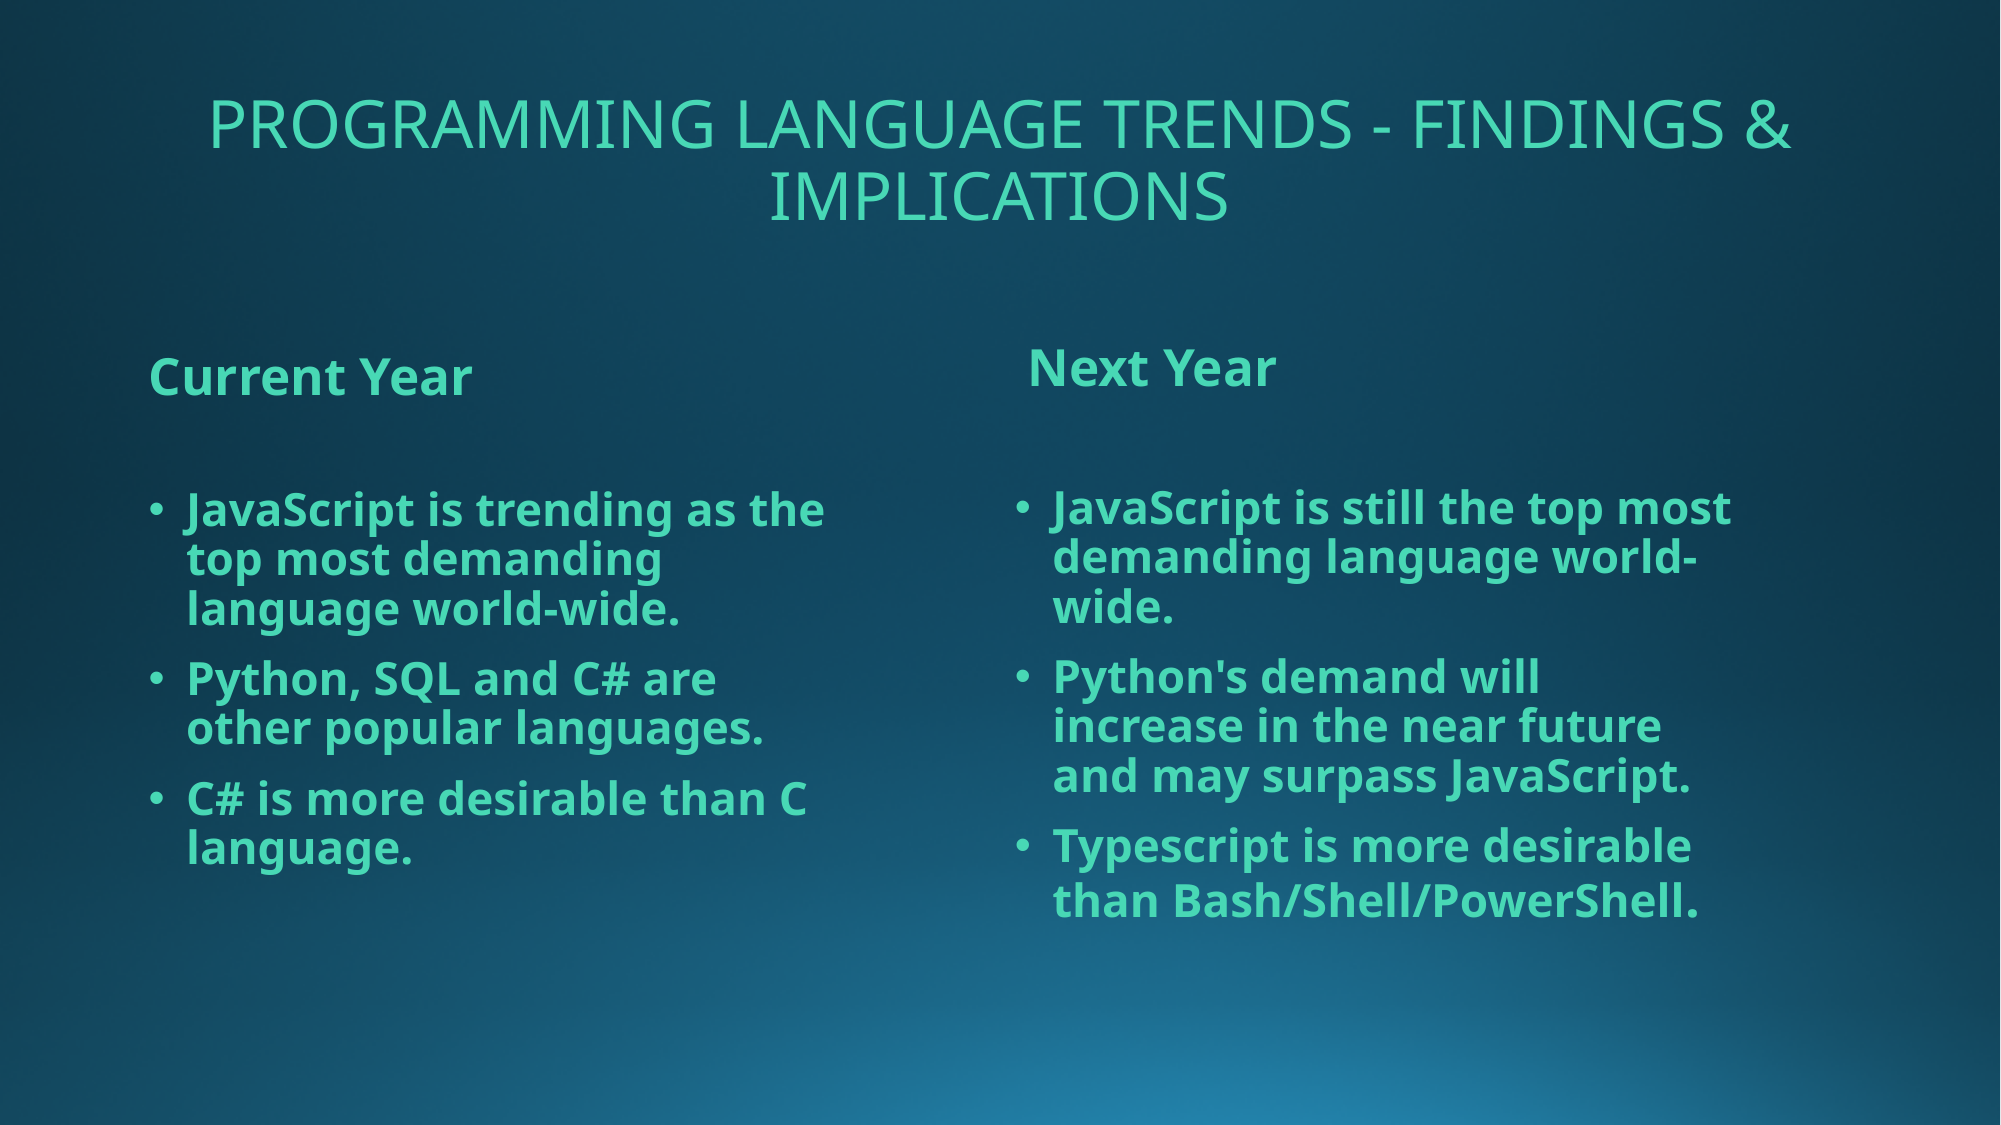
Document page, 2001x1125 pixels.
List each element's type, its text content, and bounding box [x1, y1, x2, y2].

list Next Year [1012, 334, 1301, 418]
picture [0, 0, 2001, 1125]
list Current Year [133, 343, 500, 426]
text_box JavaScript is still the top most demanding language world-wide. Python's demand will increase in the near future and may surpass JavaScript. Typescript is more desirable than Bash/Shell/PowerShell. [999, 477, 1757, 924]
text_box JavaScript is trending as the top most demanding language world-wide. Python, SQL and C# are other popular languages. C# is more desirable than C language. [133, 479, 891, 926]
title PROGRAMMING LANGUAGE TRENDS - FINDINGS & IMPLICATIONS [57, 53, 1943, 272]
